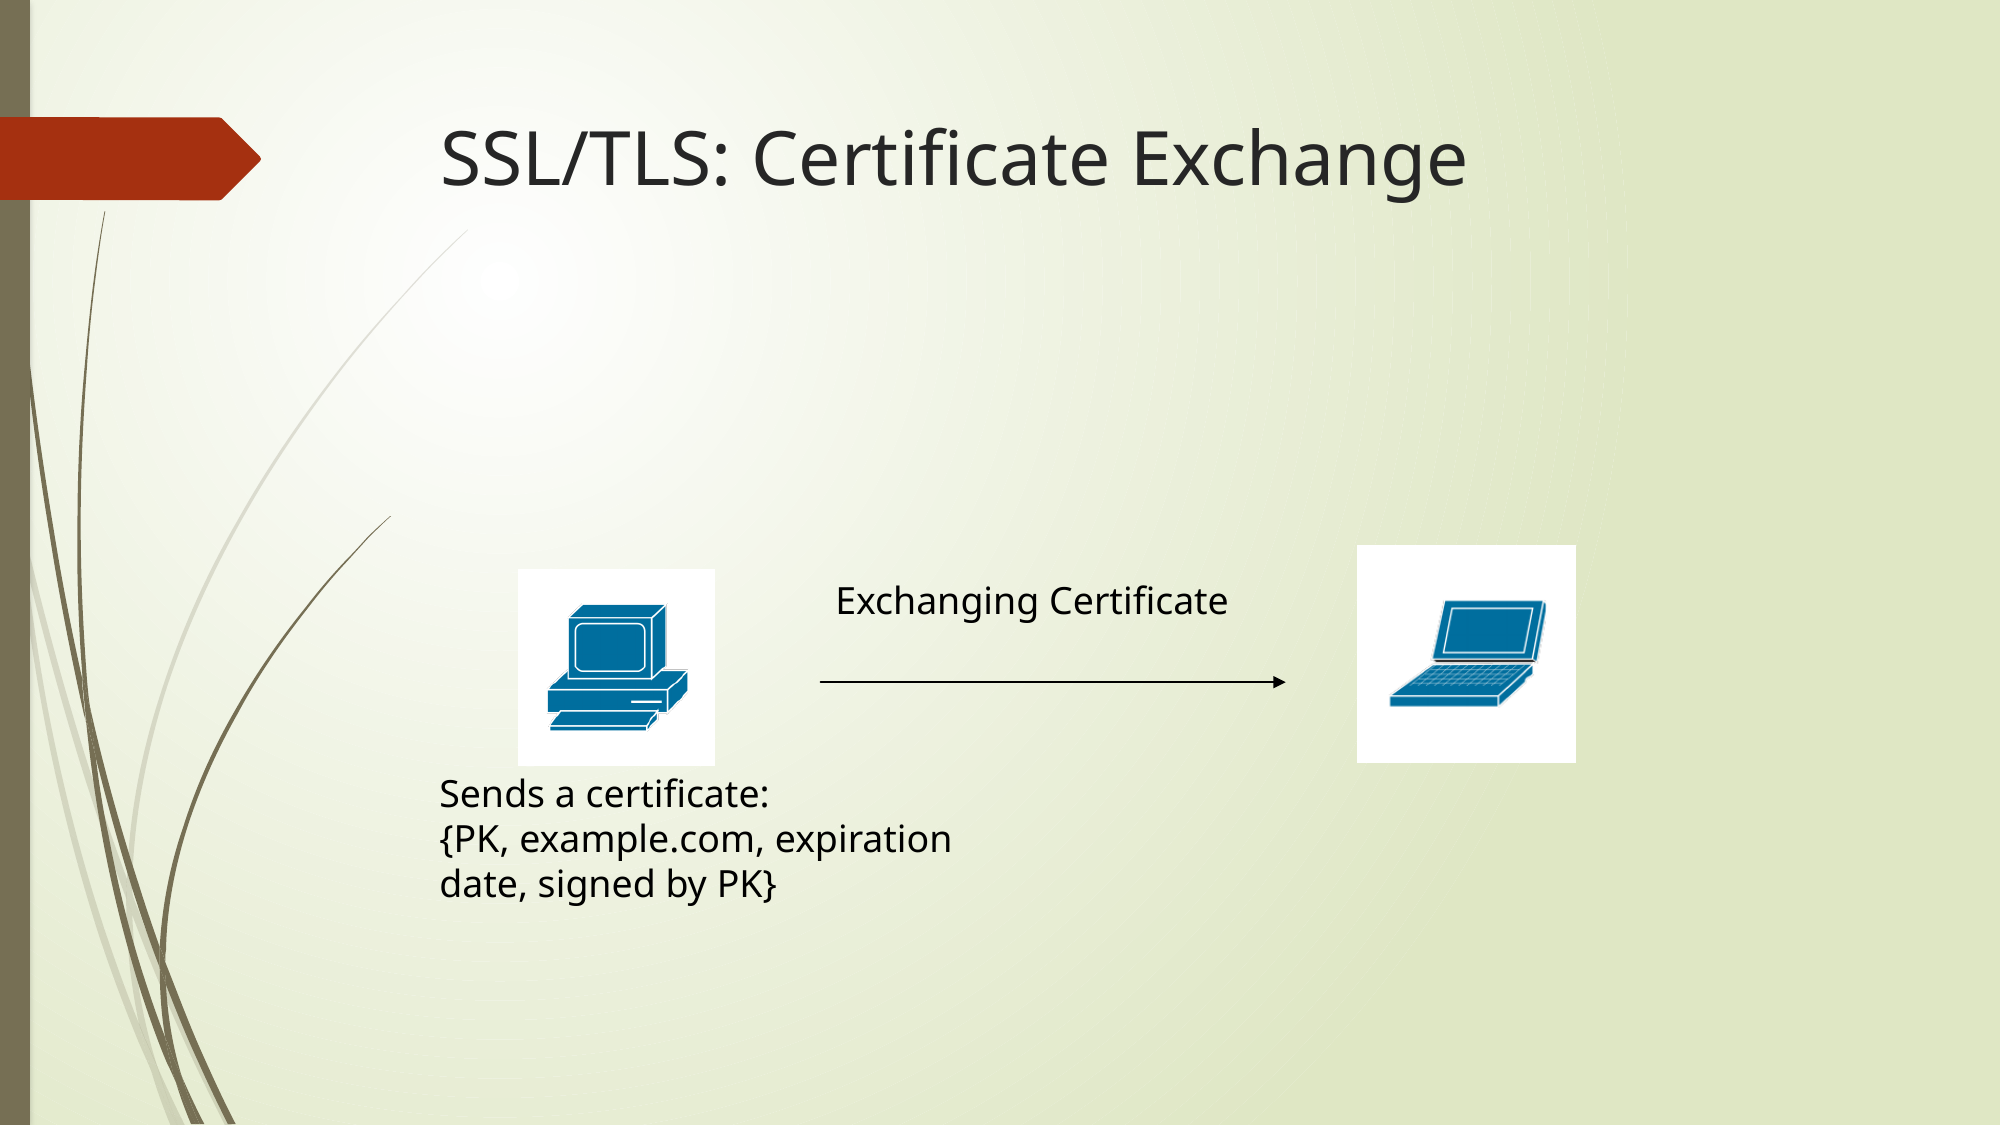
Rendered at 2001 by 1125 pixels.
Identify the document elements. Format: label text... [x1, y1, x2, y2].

picture [1357, 545, 1576, 764]
text_box Sends a certificate: {PK, example.com, expiration date, signed by PK} [424, 763, 990, 913]
title SSL/TLS: Certificate Exchange [425, 102, 1888, 313]
picture [517, 569, 715, 766]
text_box Exchanging Certificate [820, 569, 1286, 630]
list [424, 350, 1888, 970]
